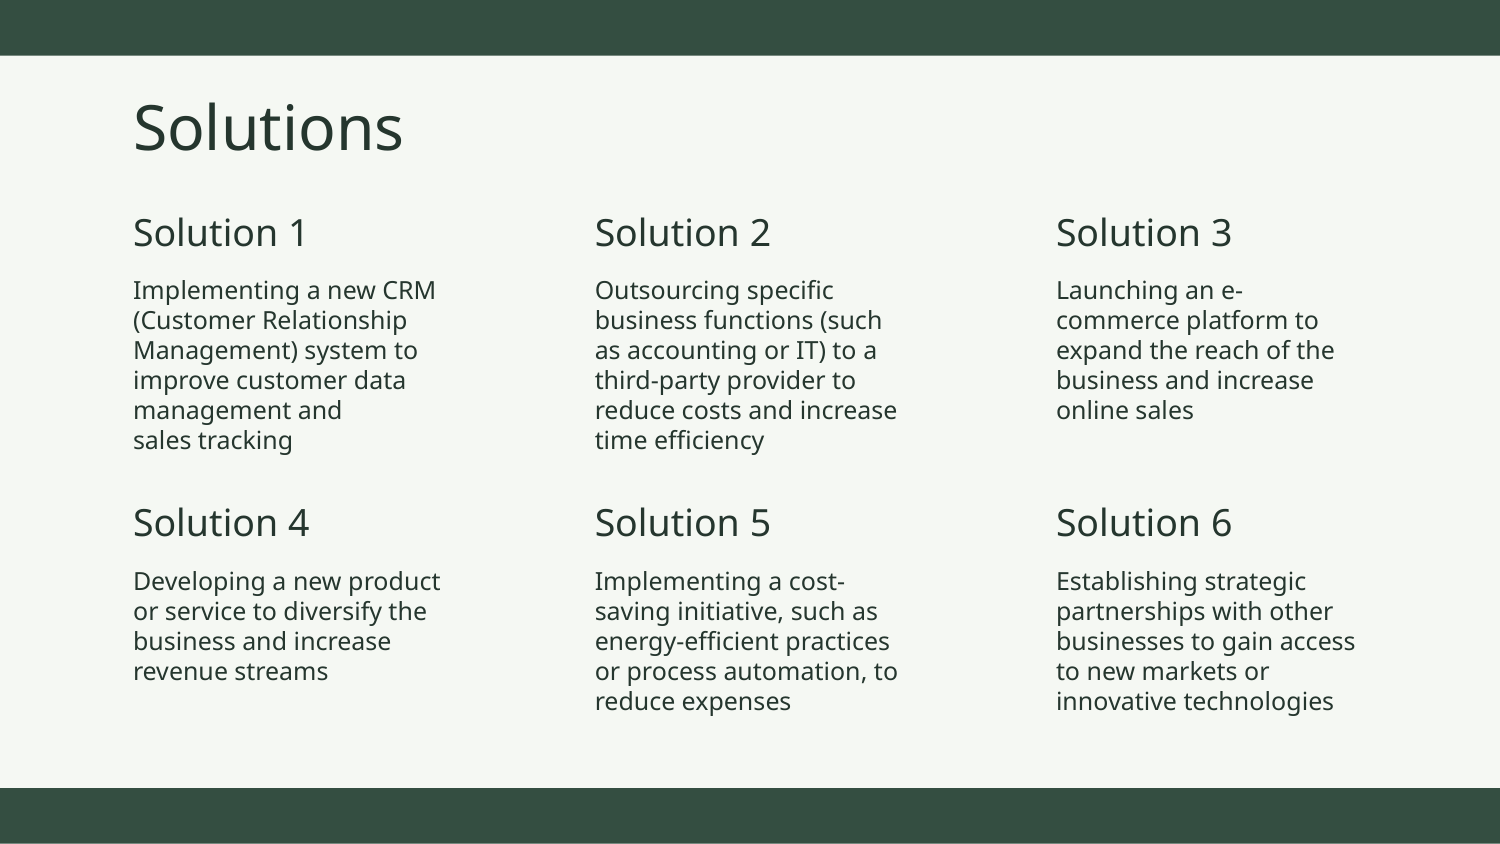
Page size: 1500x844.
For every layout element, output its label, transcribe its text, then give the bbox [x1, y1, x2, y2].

subtitle Launching an e-commerce platform to expand the reach of the business and increase online sales [1041, 259, 1382, 451]
subtitle Implementing a cost-saving initiative, such as energy-efficient practices or process automation, to reduce expenses [579, 550, 922, 742]
subtitle Solution 5 [579, 496, 921, 559]
title Solutions [118, 72, 1382, 167]
subtitle Outsourcing specific business functions (such as accounting or IT) to a third-party provider to reduce costs and increase time efficiency [579, 259, 922, 451]
subtitle Solution 4 [118, 496, 460, 559]
subtitle Solution 6 [1041, 496, 1382, 559]
subtitle Solution 1 [118, 206, 460, 269]
subtitle Developing a new product or service to diversify the business and increase revenue streams [118, 559, 460, 742]
subtitle Establishing strategic partnerships with other businesses to gain access to new markets or innovative technologies [1041, 559, 1382, 742]
subtitle Implementing a new CRM (Customer Relationship Management) system to improve customer data management and sales tracking [118, 269, 460, 451]
subtitle Solution 3 [1041, 206, 1382, 259]
subtitle Solution 2 [579, 206, 921, 269]
